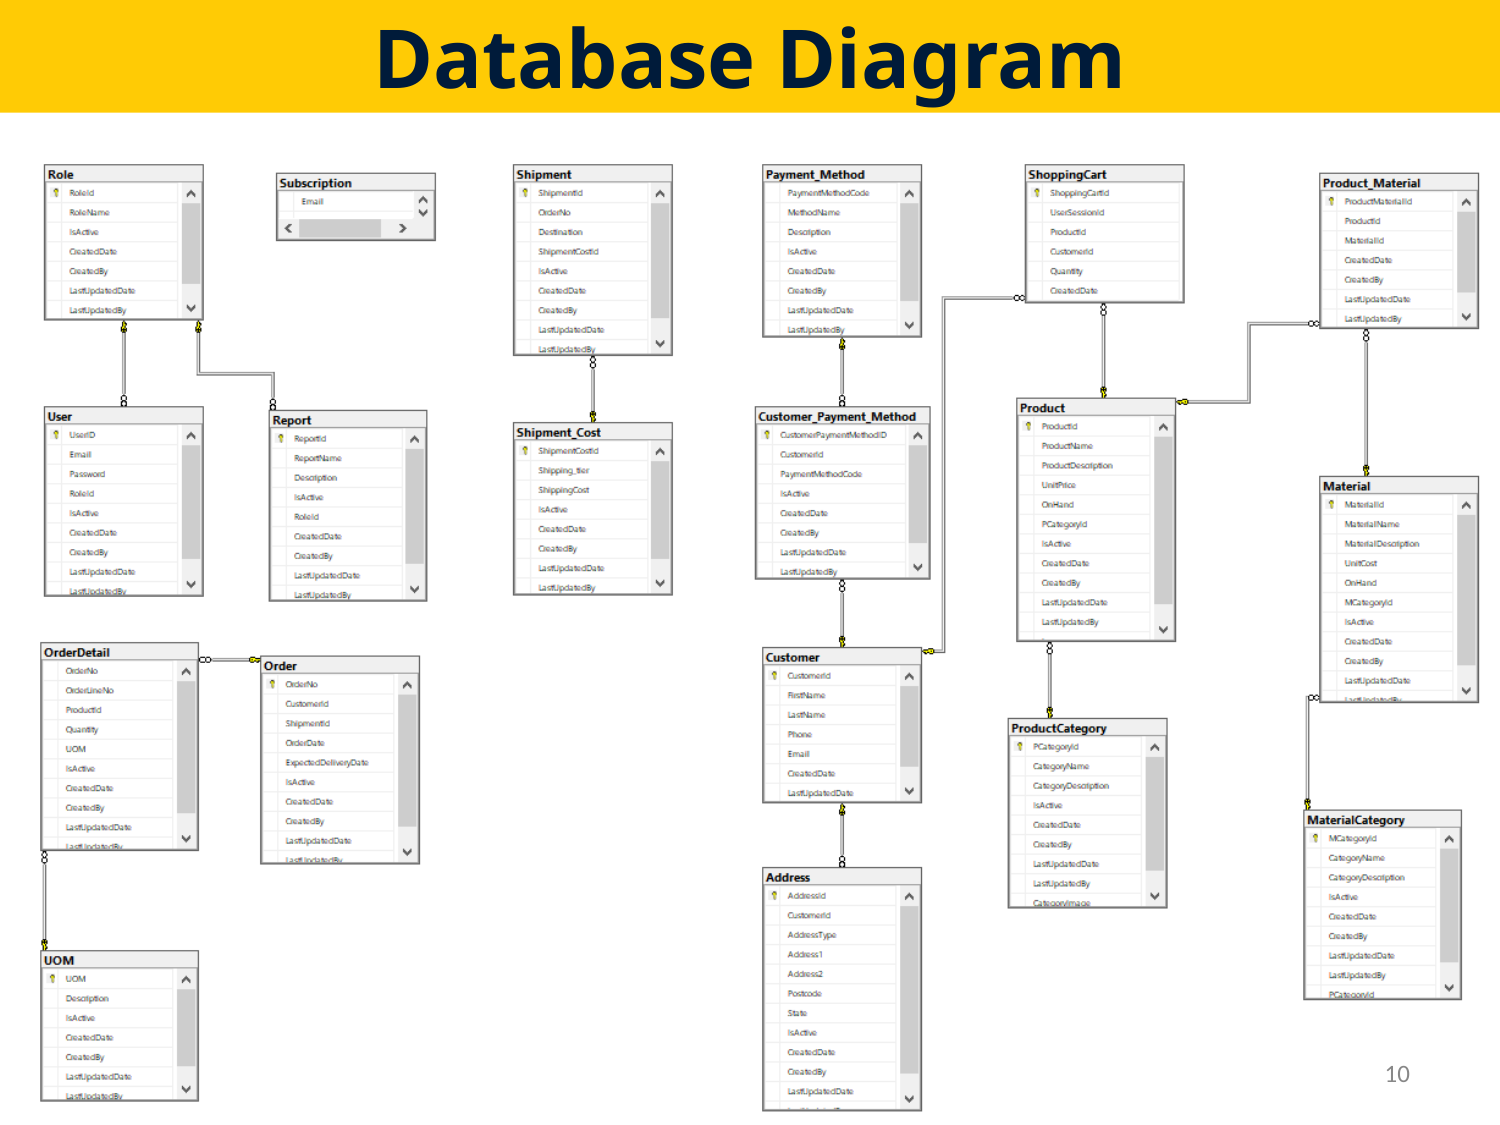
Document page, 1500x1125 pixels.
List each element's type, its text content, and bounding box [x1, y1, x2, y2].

text_box Database Diagram [0, 0, 1500, 113]
picture [0, 130, 1500, 1125]
